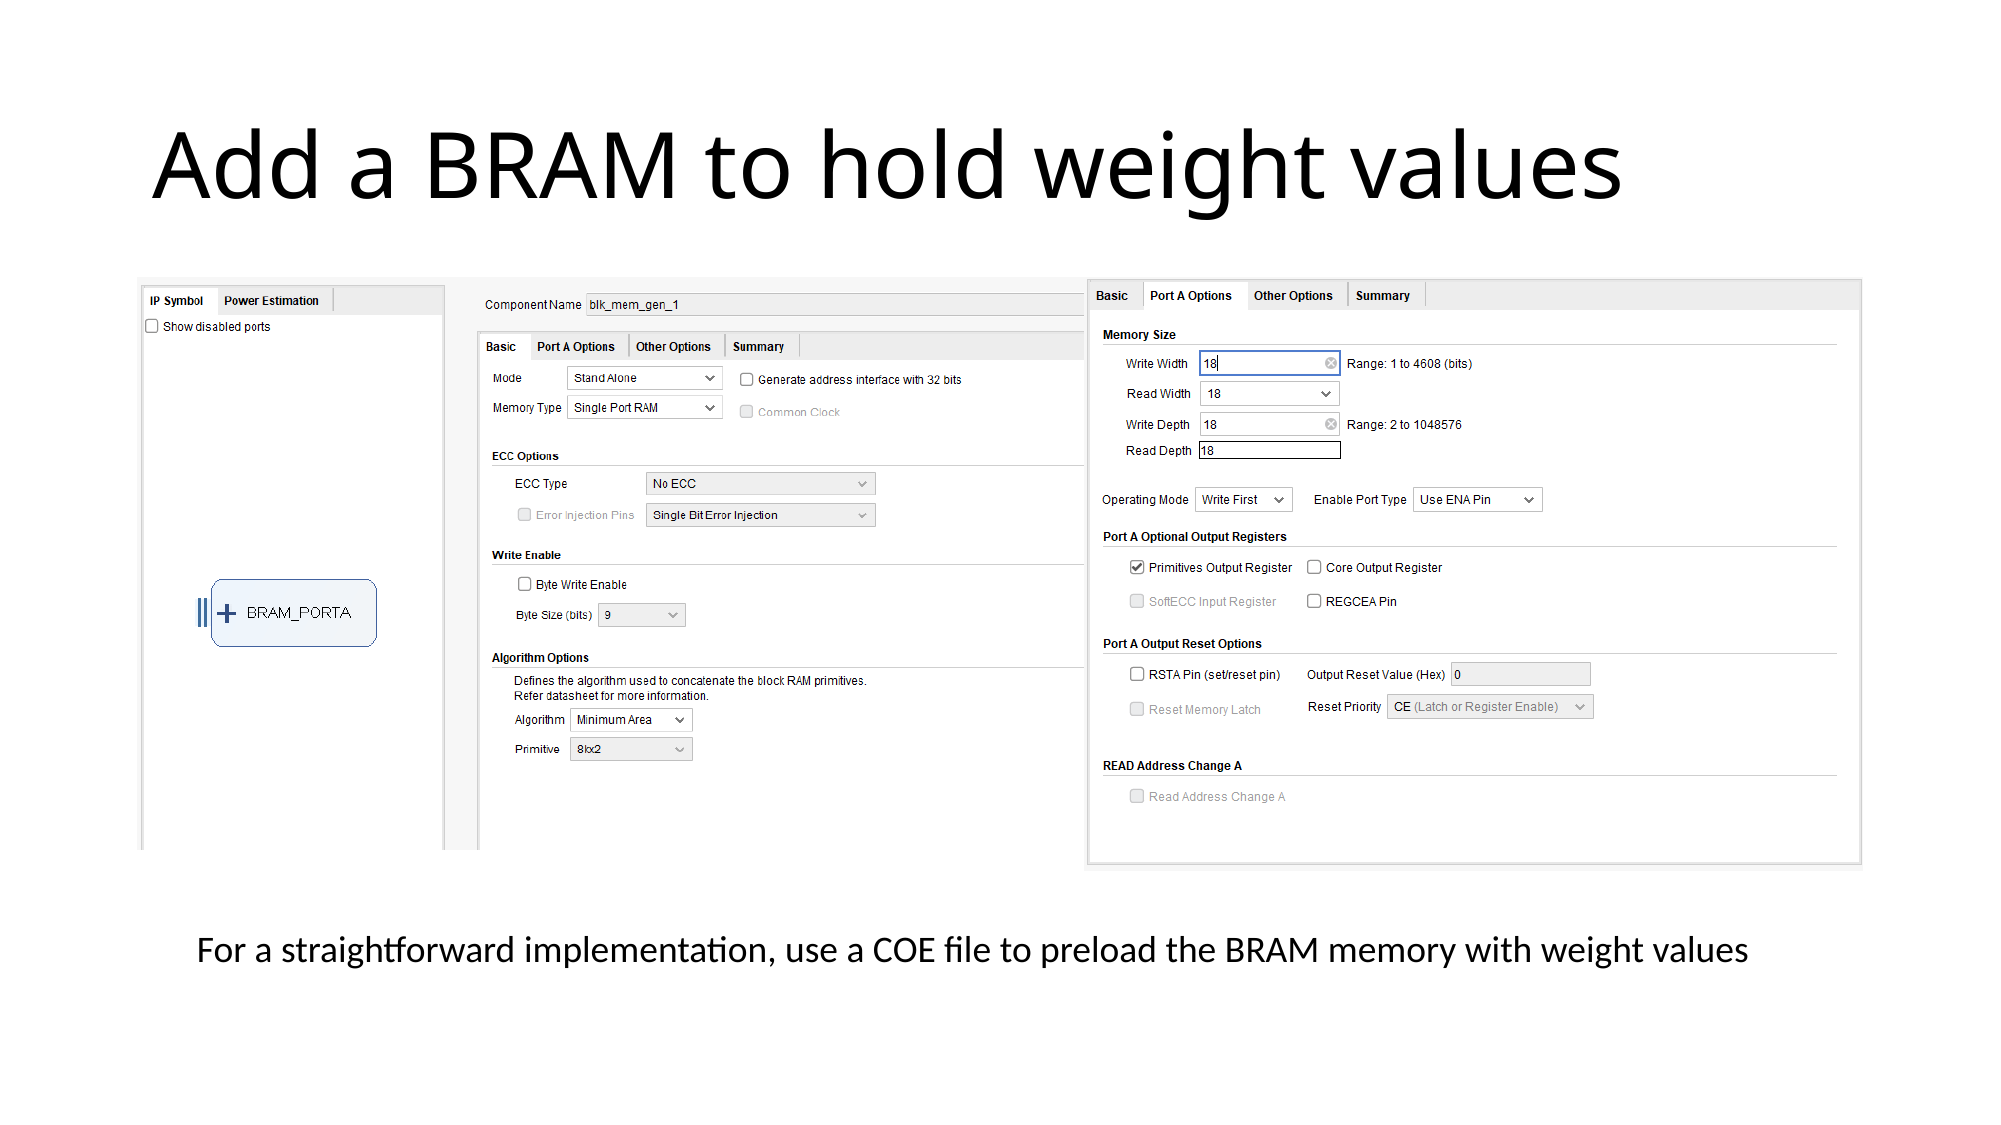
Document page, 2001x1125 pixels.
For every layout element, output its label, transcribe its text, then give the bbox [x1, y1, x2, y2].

title Add a BRAM to hold weight values [137, 59, 1863, 277]
picture [137, 277, 1863, 871]
text_box For a straightforward implementation, use a COE file to preload the BRAM memory with weight values [182, 917, 1818, 978]
